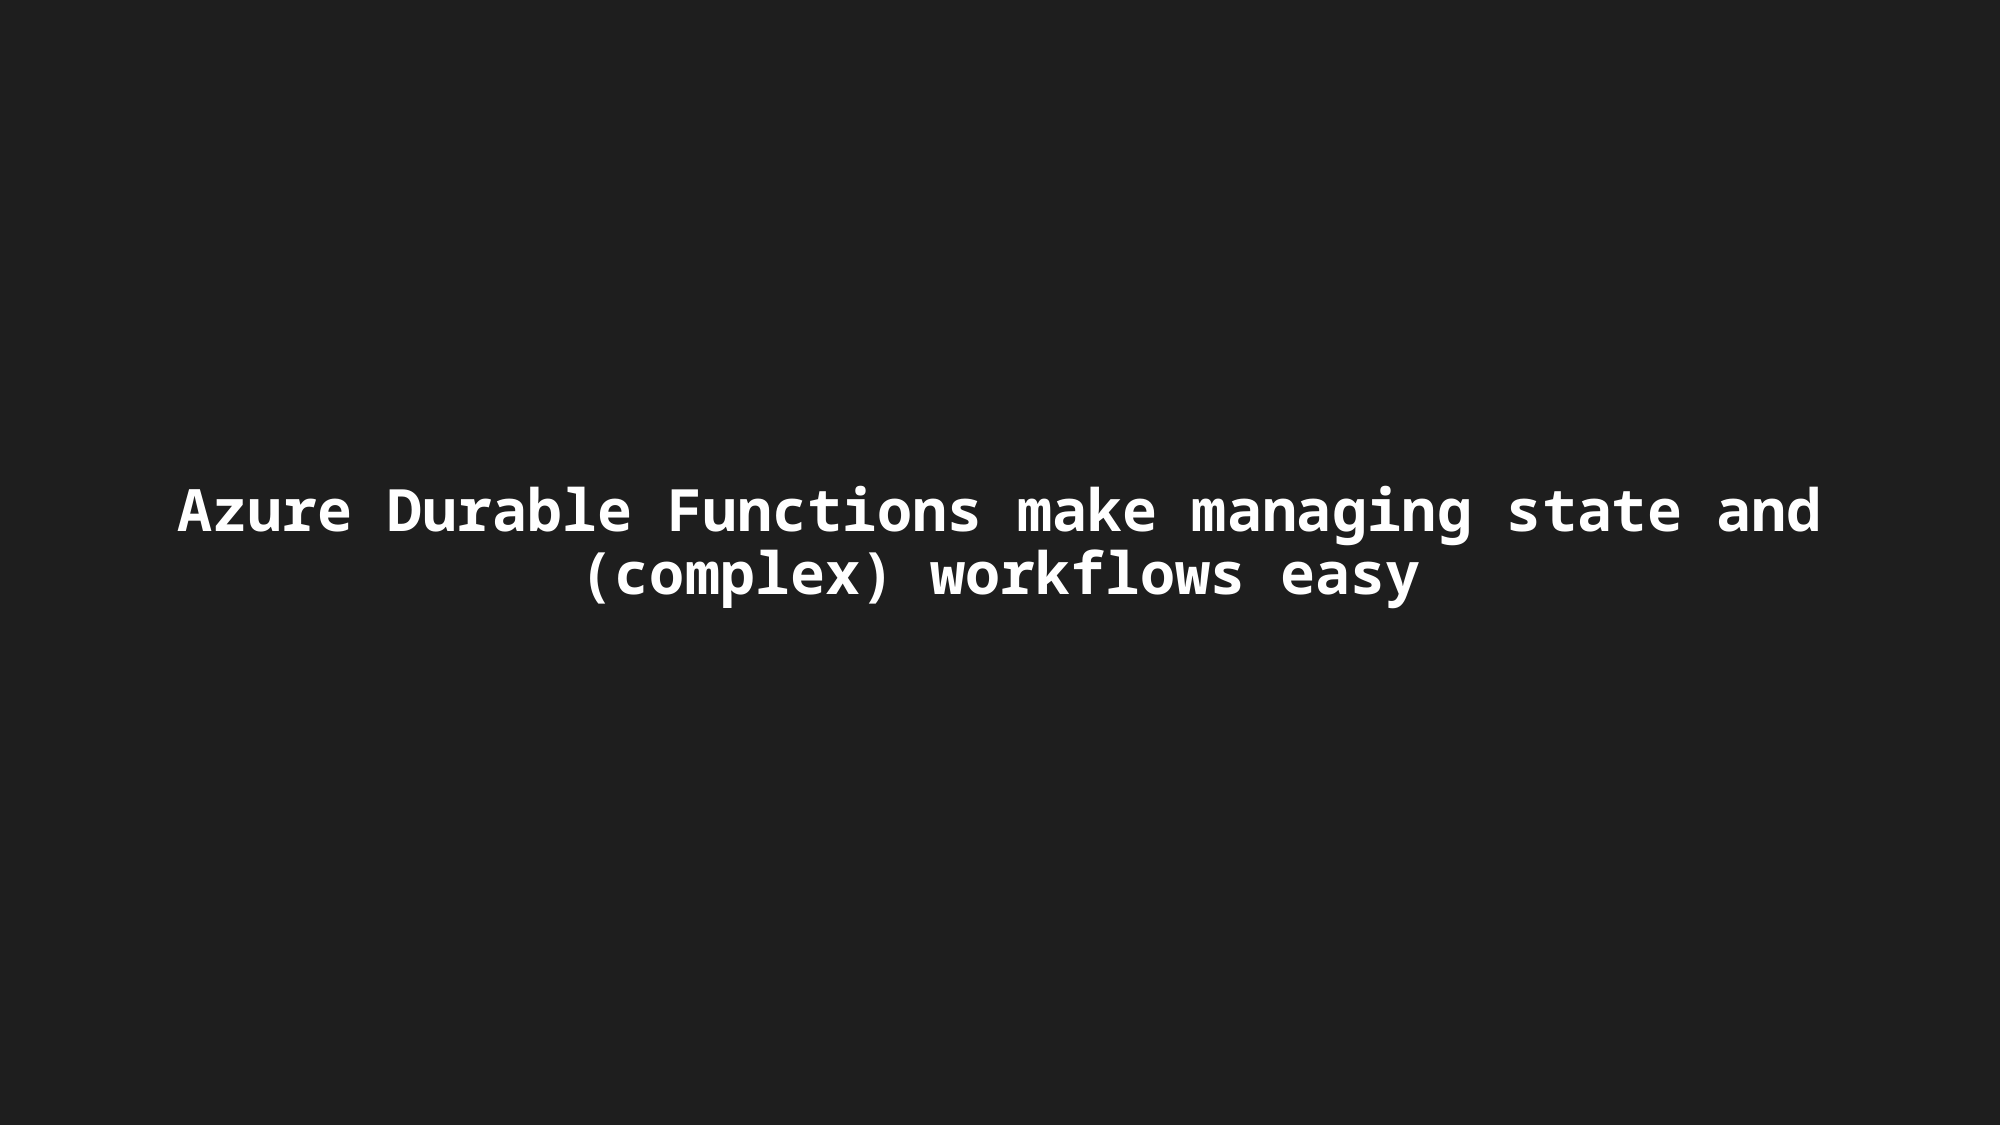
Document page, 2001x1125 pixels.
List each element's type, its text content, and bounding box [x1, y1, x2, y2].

list Azure Durable Functions make managing state and (complex) workflows easy [137, 299, 1863, 1014]
